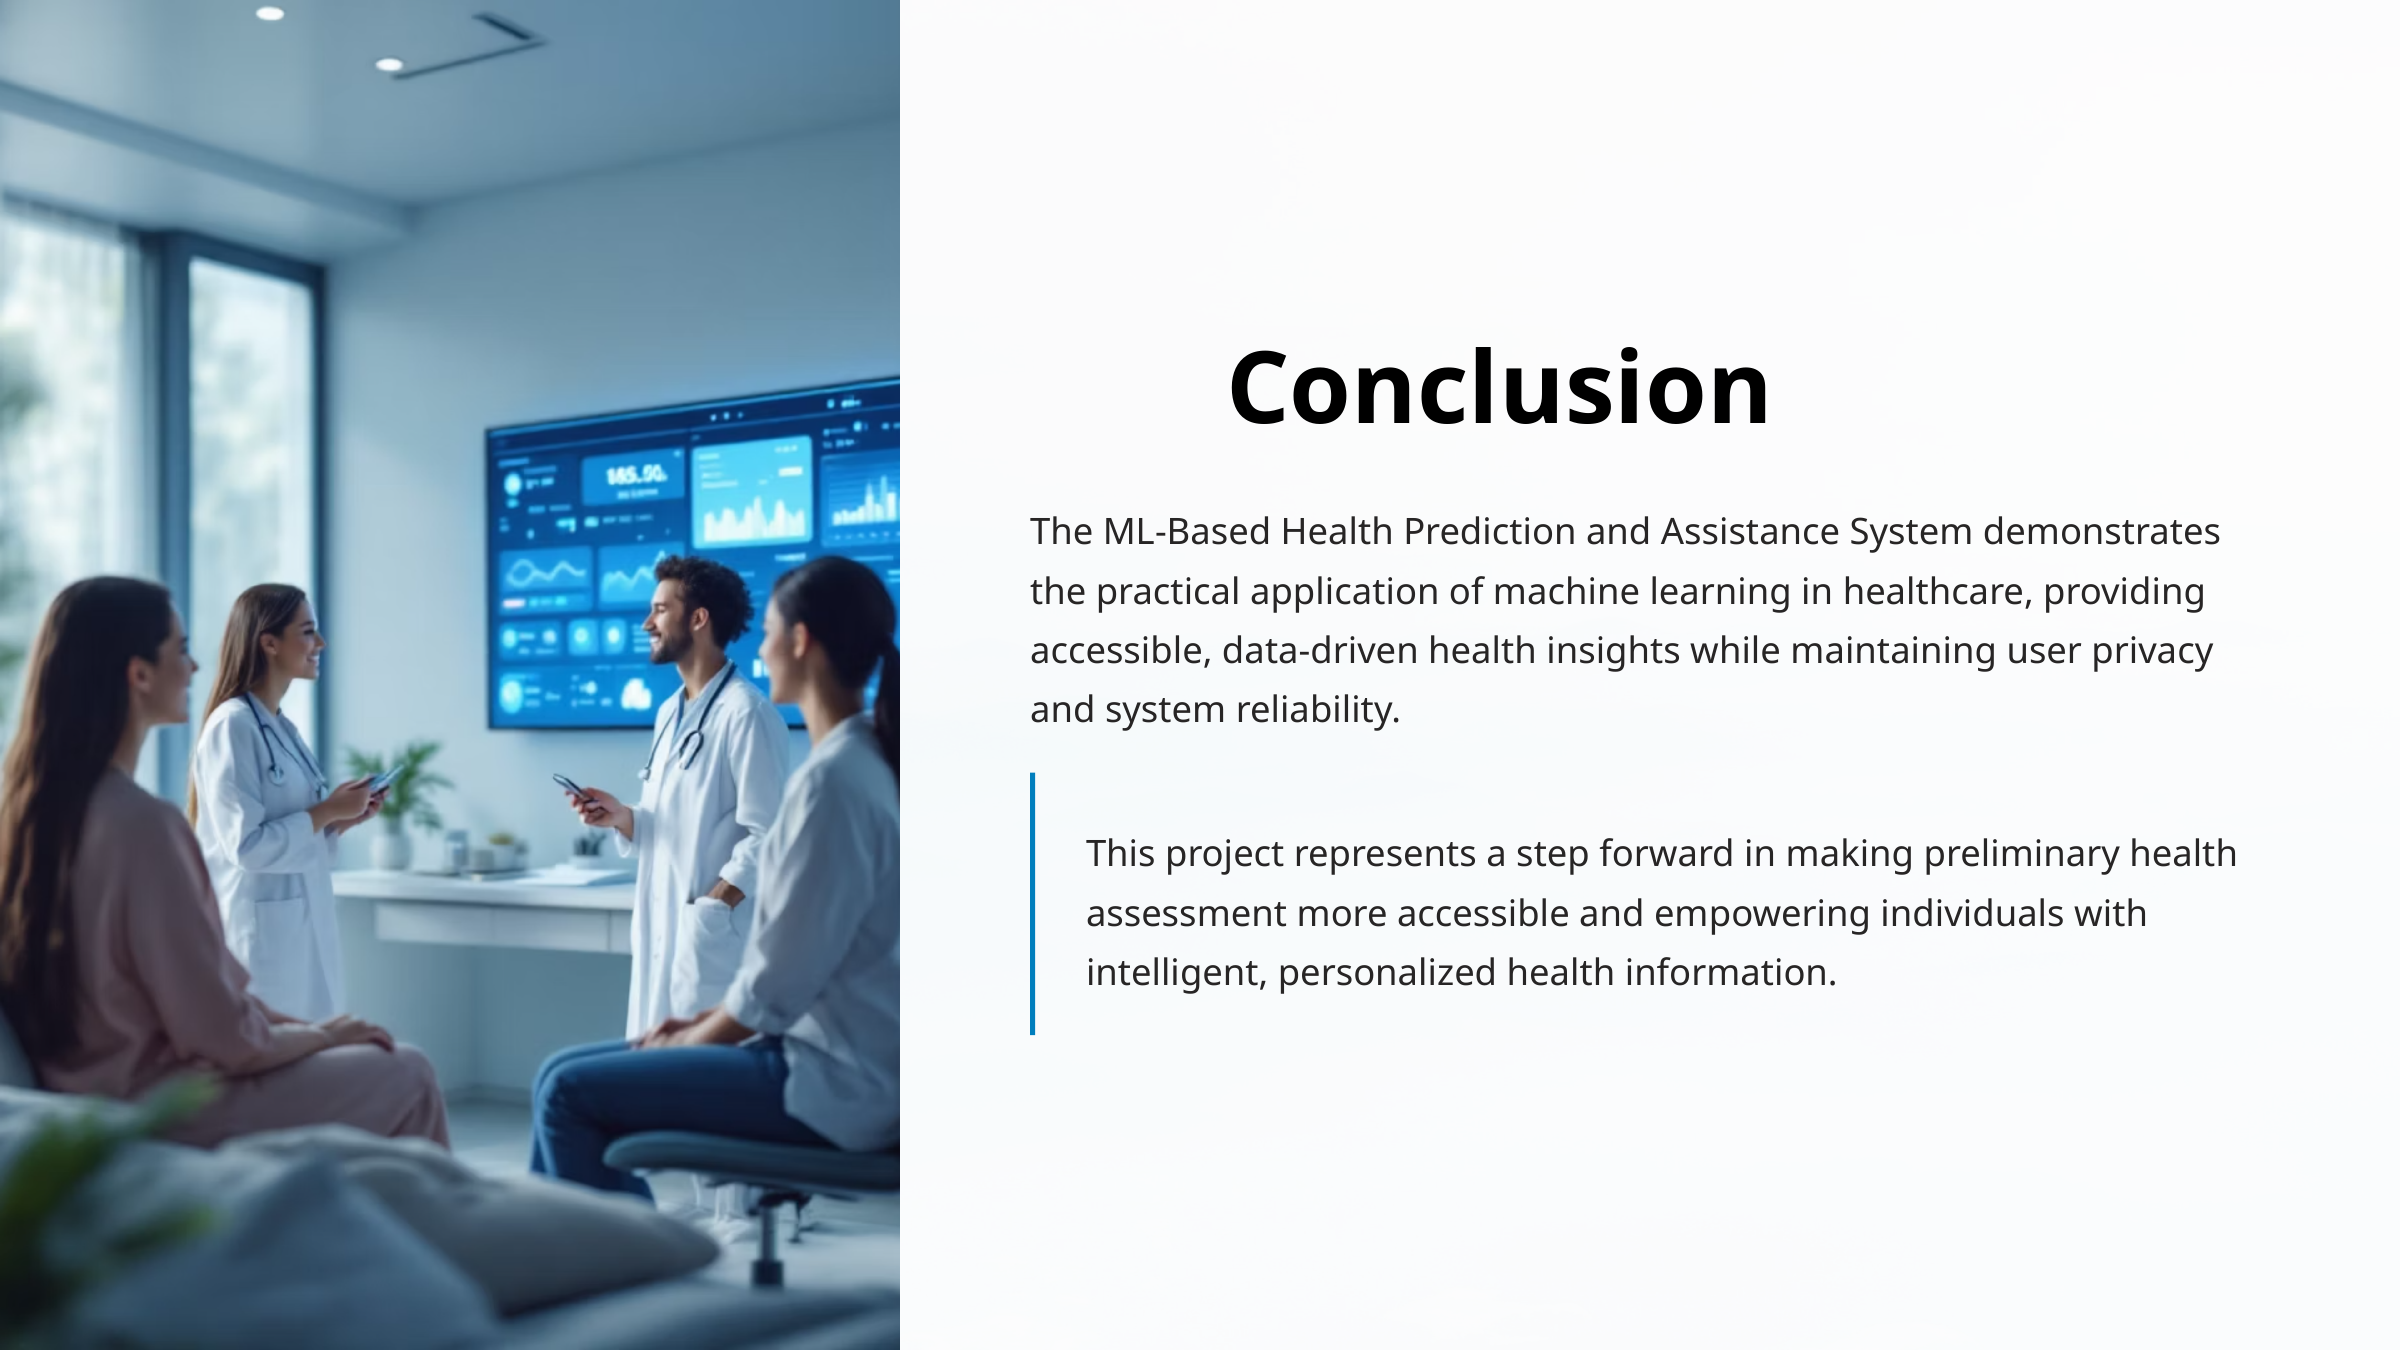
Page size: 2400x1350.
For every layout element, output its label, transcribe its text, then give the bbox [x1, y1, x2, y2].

text_box This project represents a step forward in making preliminary health assessment more accessible and empowering individuals with intelligent, personalized health information. [1086, 814, 2270, 994]
text_box [1030, 772, 1036, 1036]
picture [0, 0, 900, 1350]
text_box Conclusion [1011, 321, 1989, 444]
text_box The ML-Based Health Prediction and Assistance System demonstrates the practical application of machine learning in healthcare, providing accessible, data-driven health insights while maintaining user privacy and system reliability. [1030, 492, 2270, 731]
